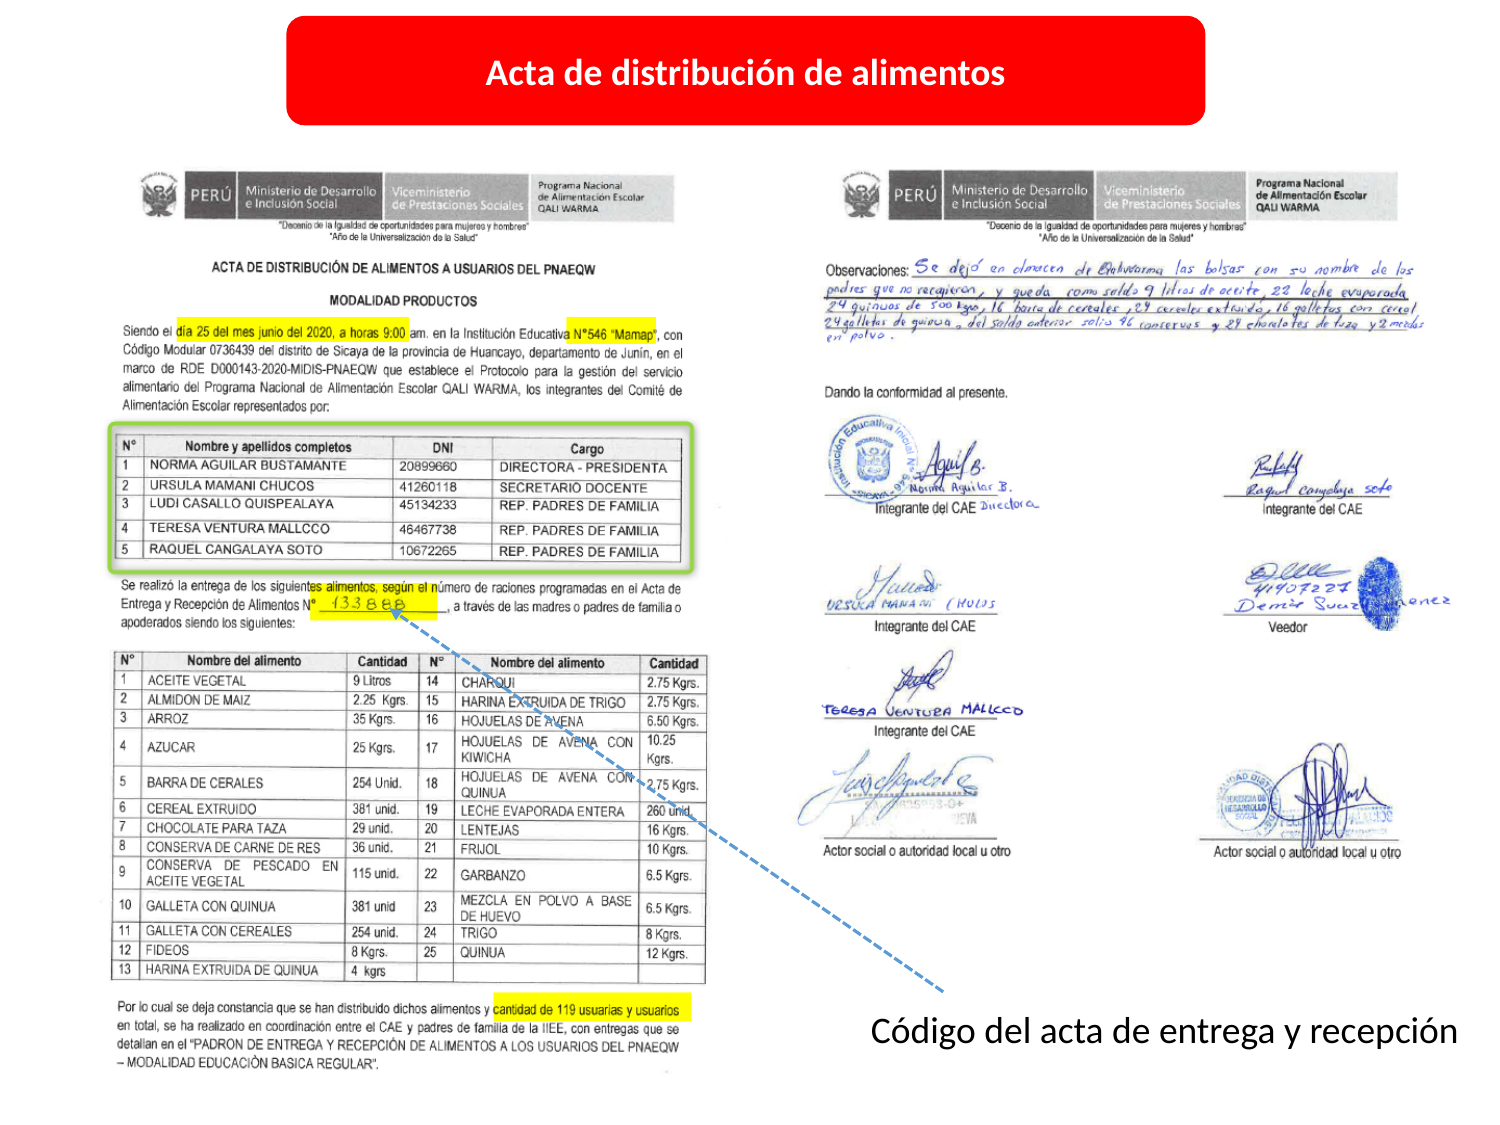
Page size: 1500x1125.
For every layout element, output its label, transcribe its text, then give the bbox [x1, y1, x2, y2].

text_box Acta de distribución de alimentos [285, 14, 1207, 127]
picture [772, 162, 1479, 1086]
picture [81, 158, 731, 1086]
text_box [389, 608, 944, 992]
